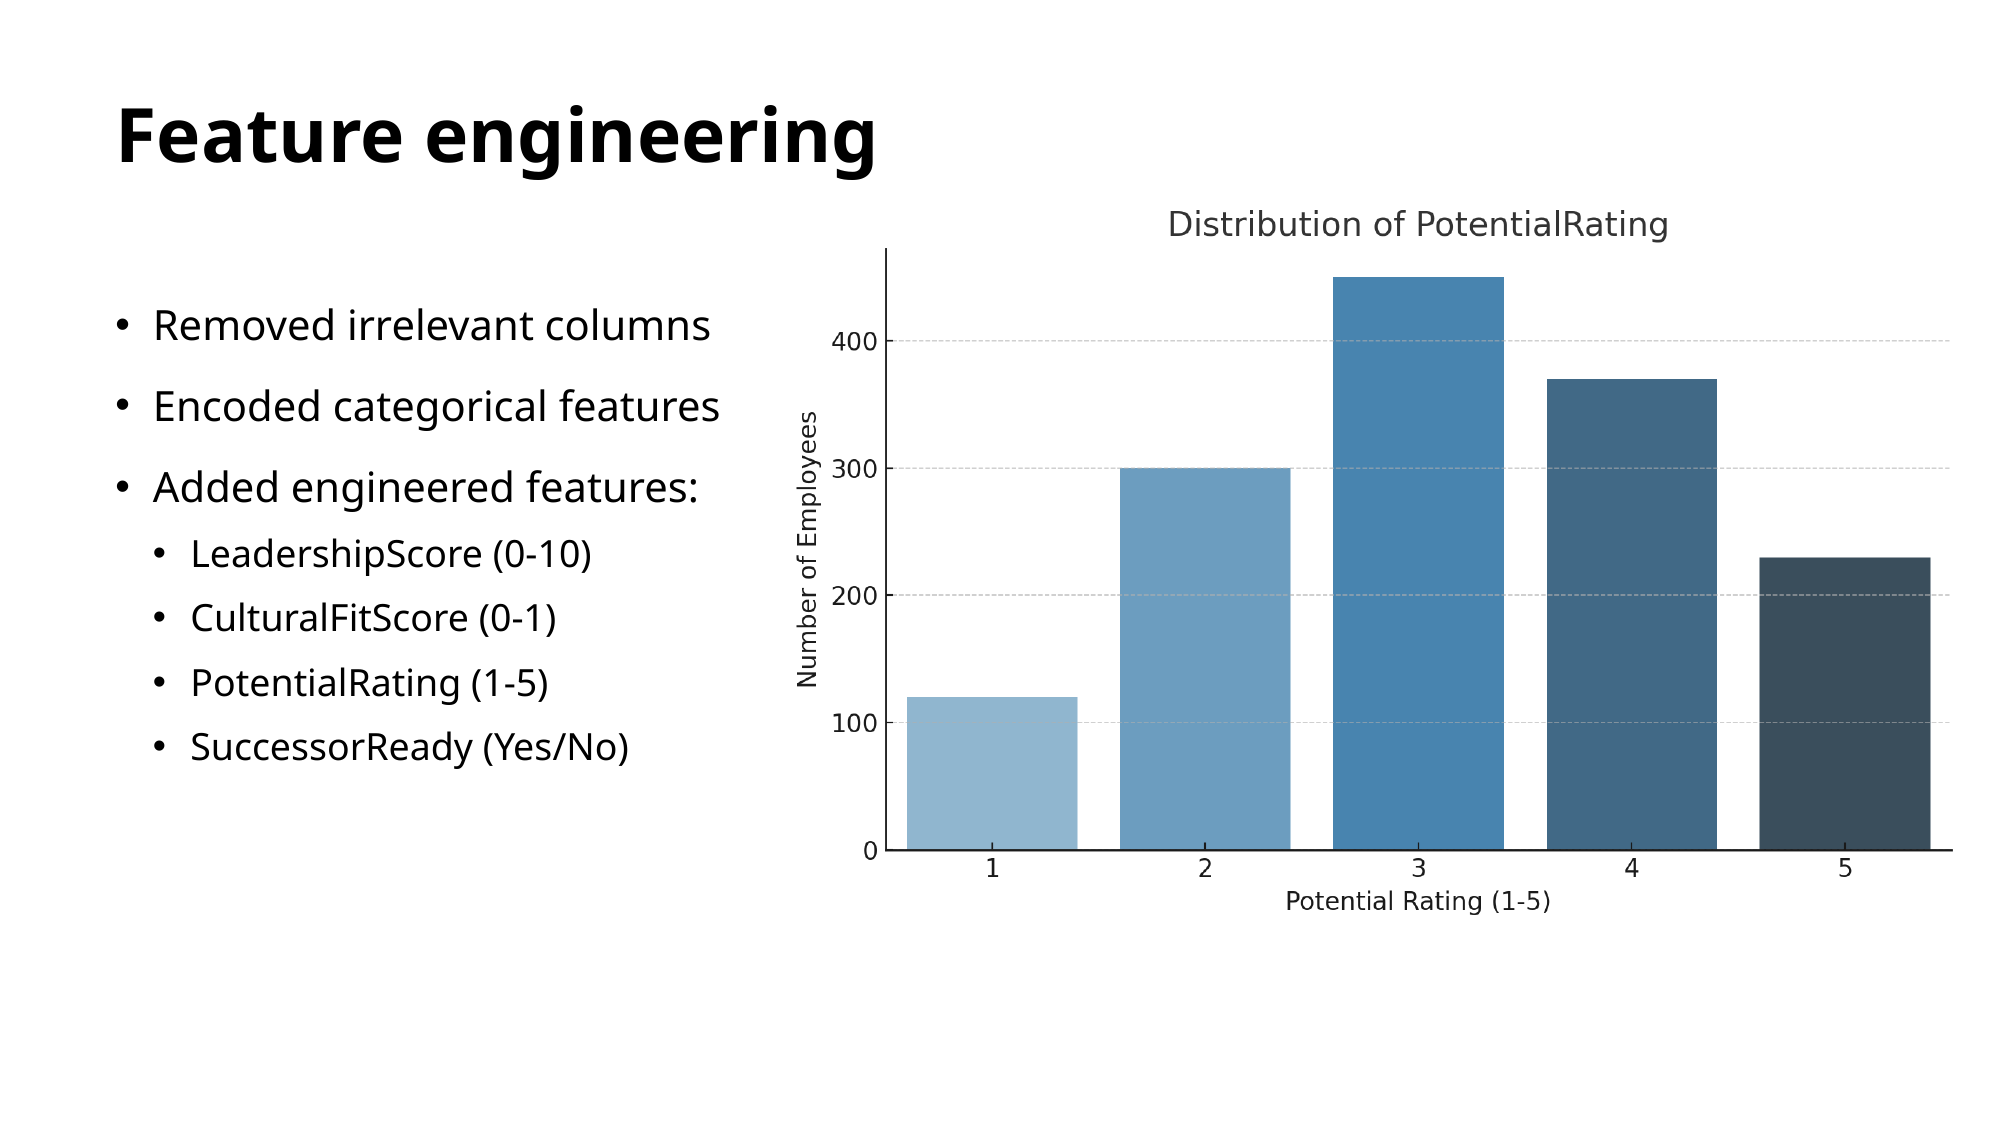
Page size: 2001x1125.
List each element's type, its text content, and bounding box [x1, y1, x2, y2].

list Removed irrelevant columns Encoded categorical features Added engineered features: LeadershipScore (0-10) CulturalFitScore (0-1) PotentialRating (1-5) SuccessorReady (Yes/No) [100, 281, 1849, 1035]
picture [782, 195, 1966, 930]
title Feature engineering [100, 90, 1849, 276]
